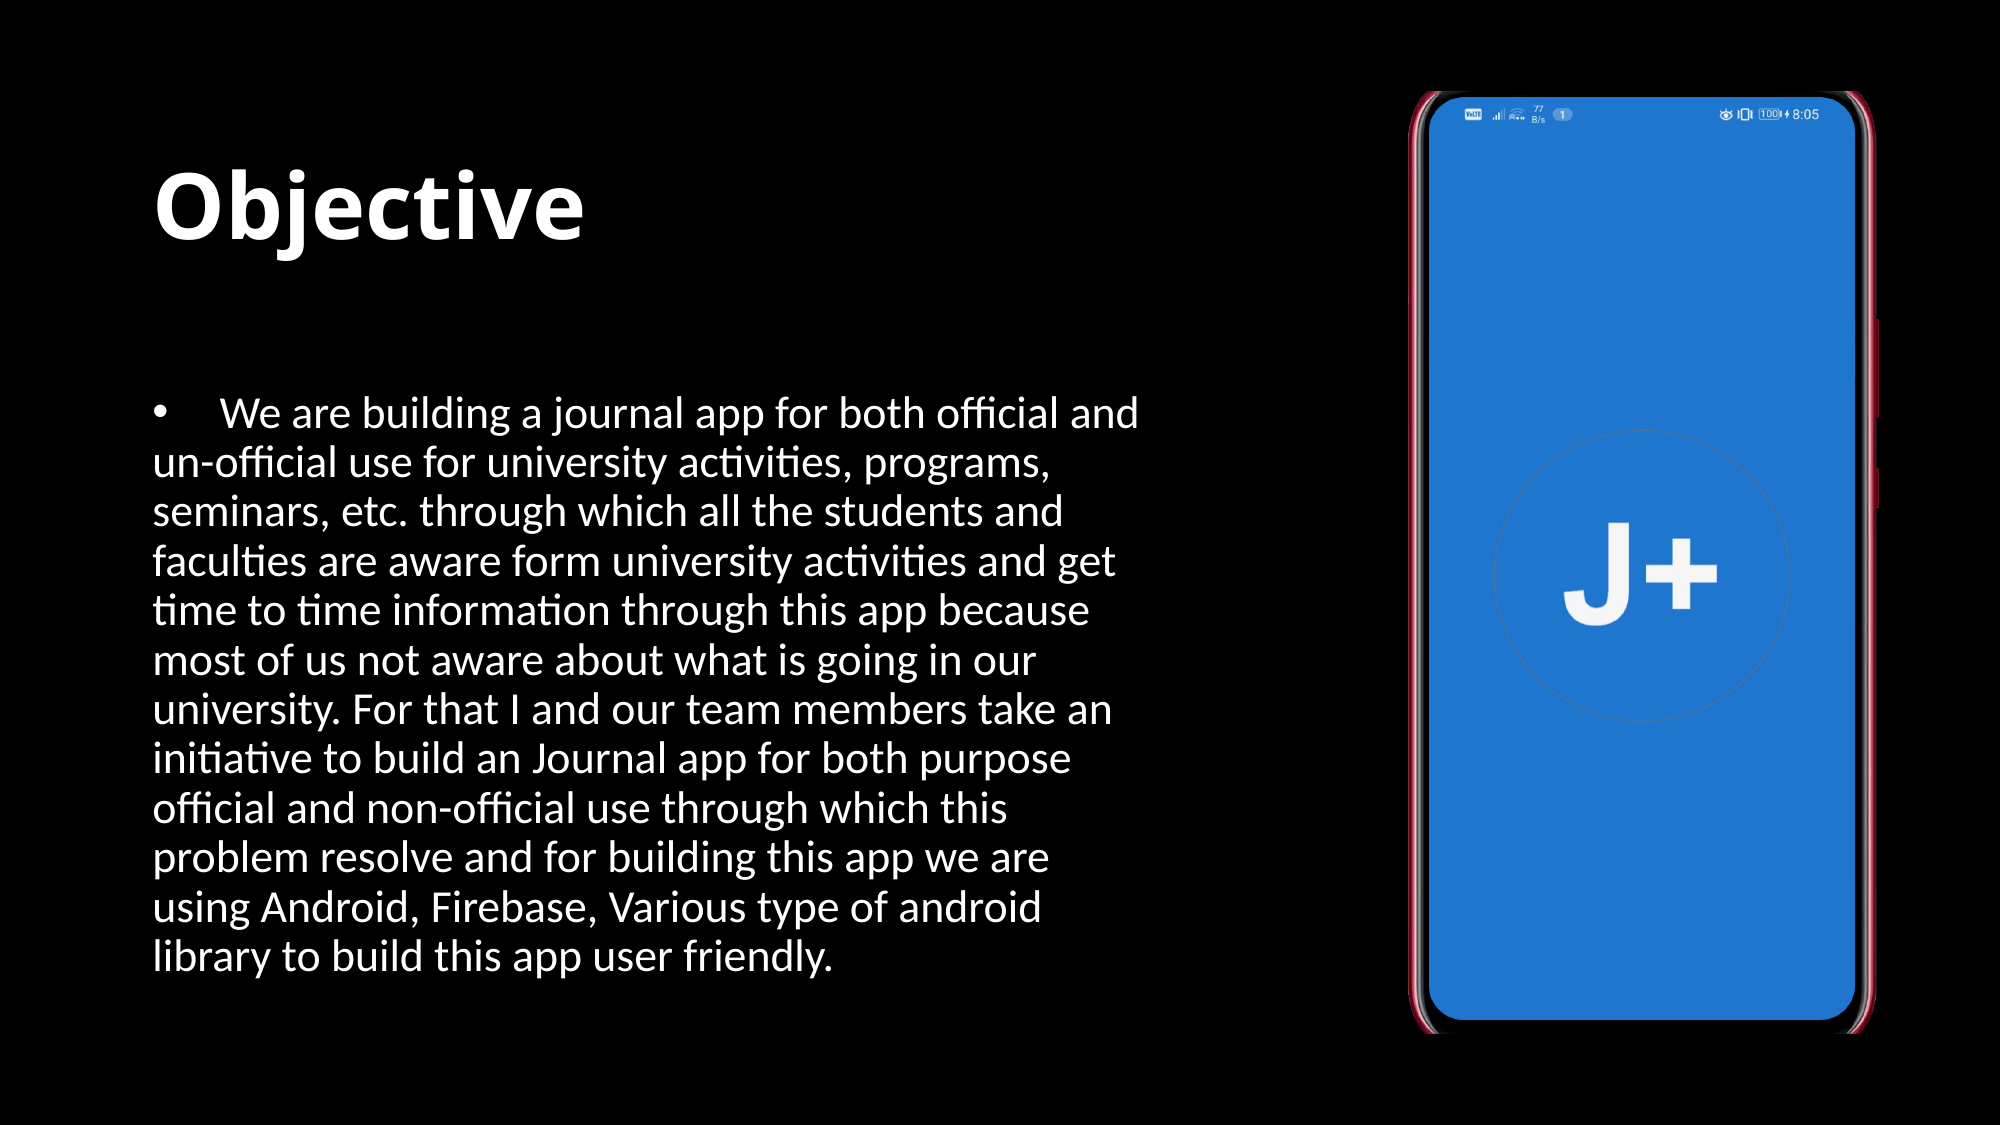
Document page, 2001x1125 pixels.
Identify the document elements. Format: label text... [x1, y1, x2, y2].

picture [1322, 91, 1960, 1034]
text_box We are building a journal app for both official and un-official use for university activities, programs, seminars, etc. through which all the students and faculties are aware form university activities and get time to time information through this app because most of us not aware about what is going in our university. For that I and our team members take an initiative to build an Journal app for both purpose official and non-official use through which this problem resolve and for building this app we are using Android, Firebase, Various type of android library to build this app user friendly. [137, 381, 1164, 1014]
text_box Objective [137, 59, 1164, 360]
